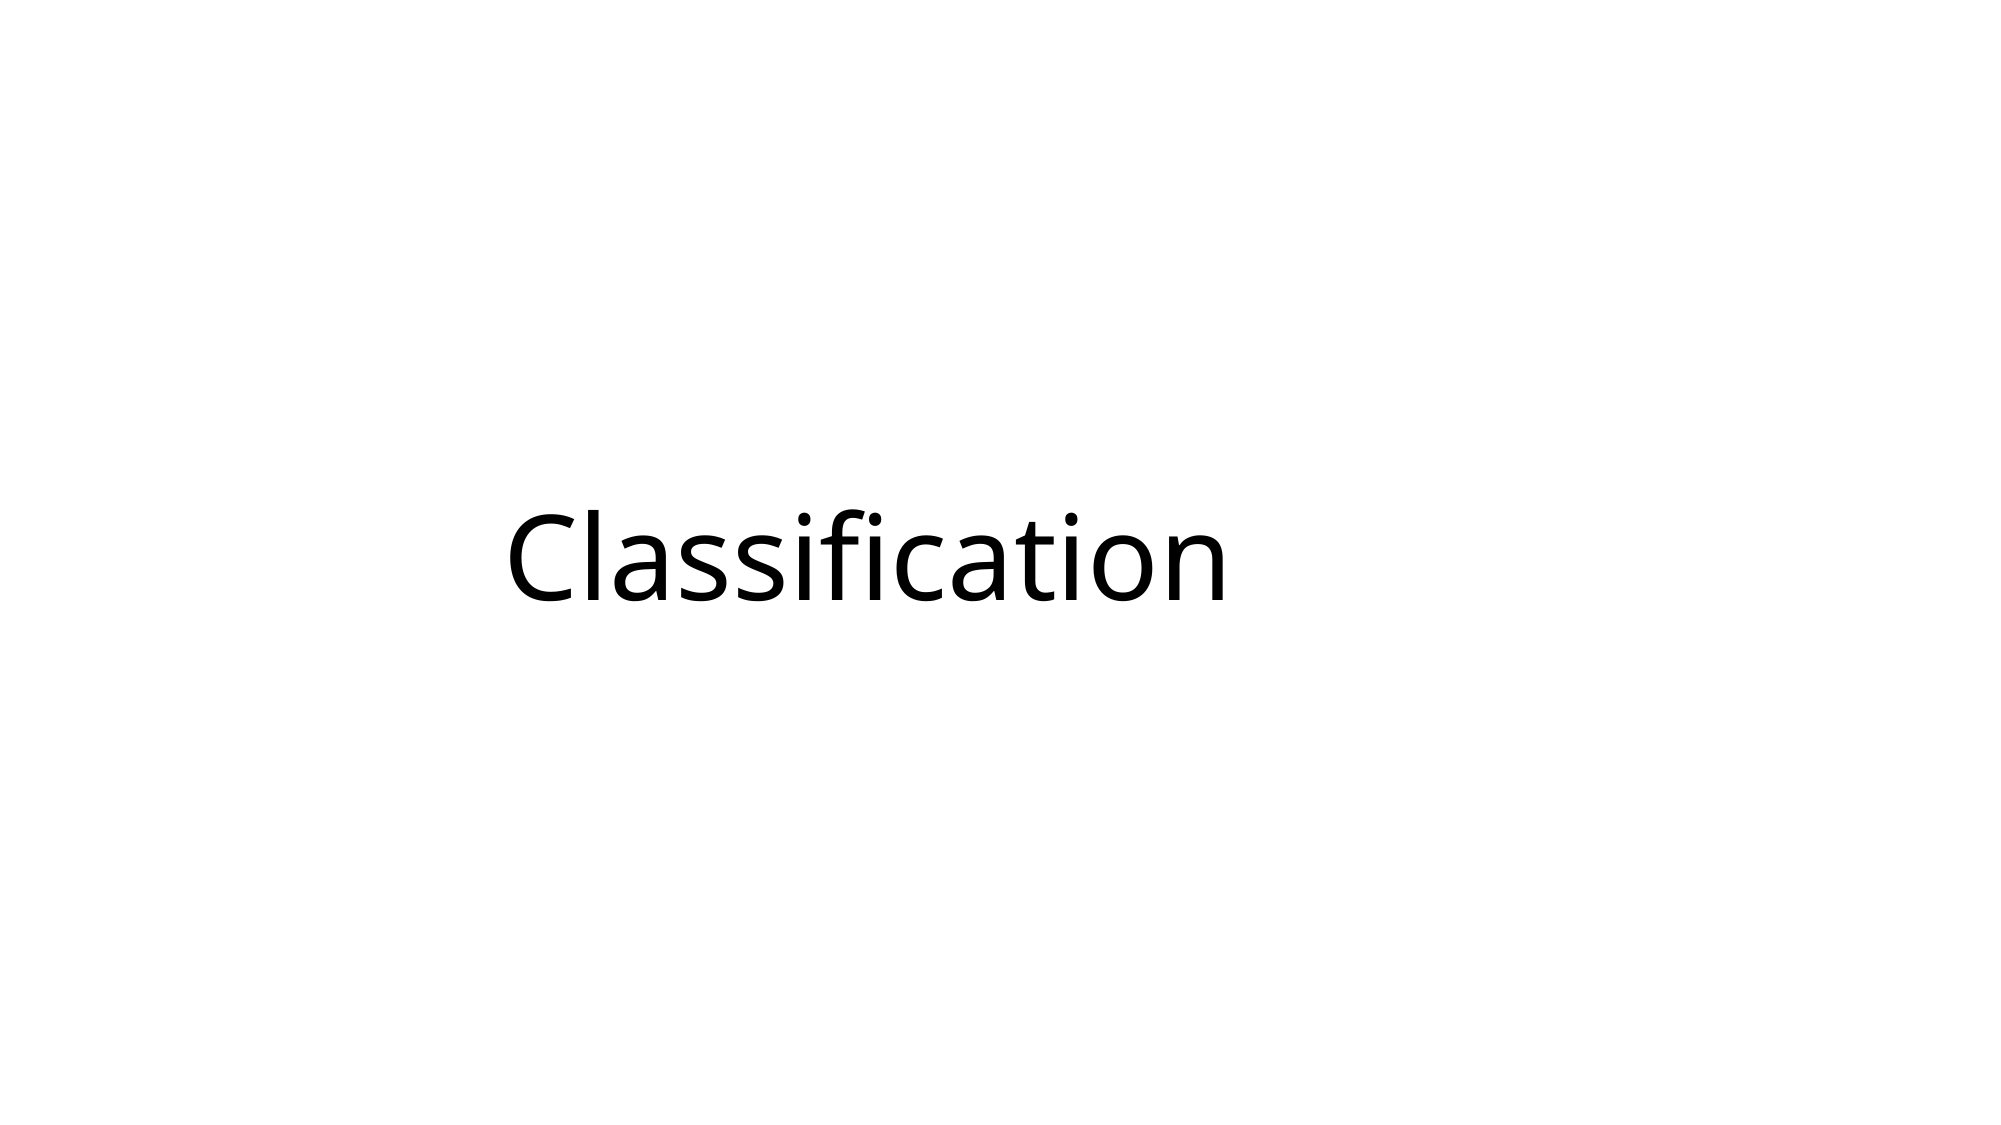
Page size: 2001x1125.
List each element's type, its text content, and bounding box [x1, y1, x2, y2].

title Classification [488, 453, 1414, 672]
